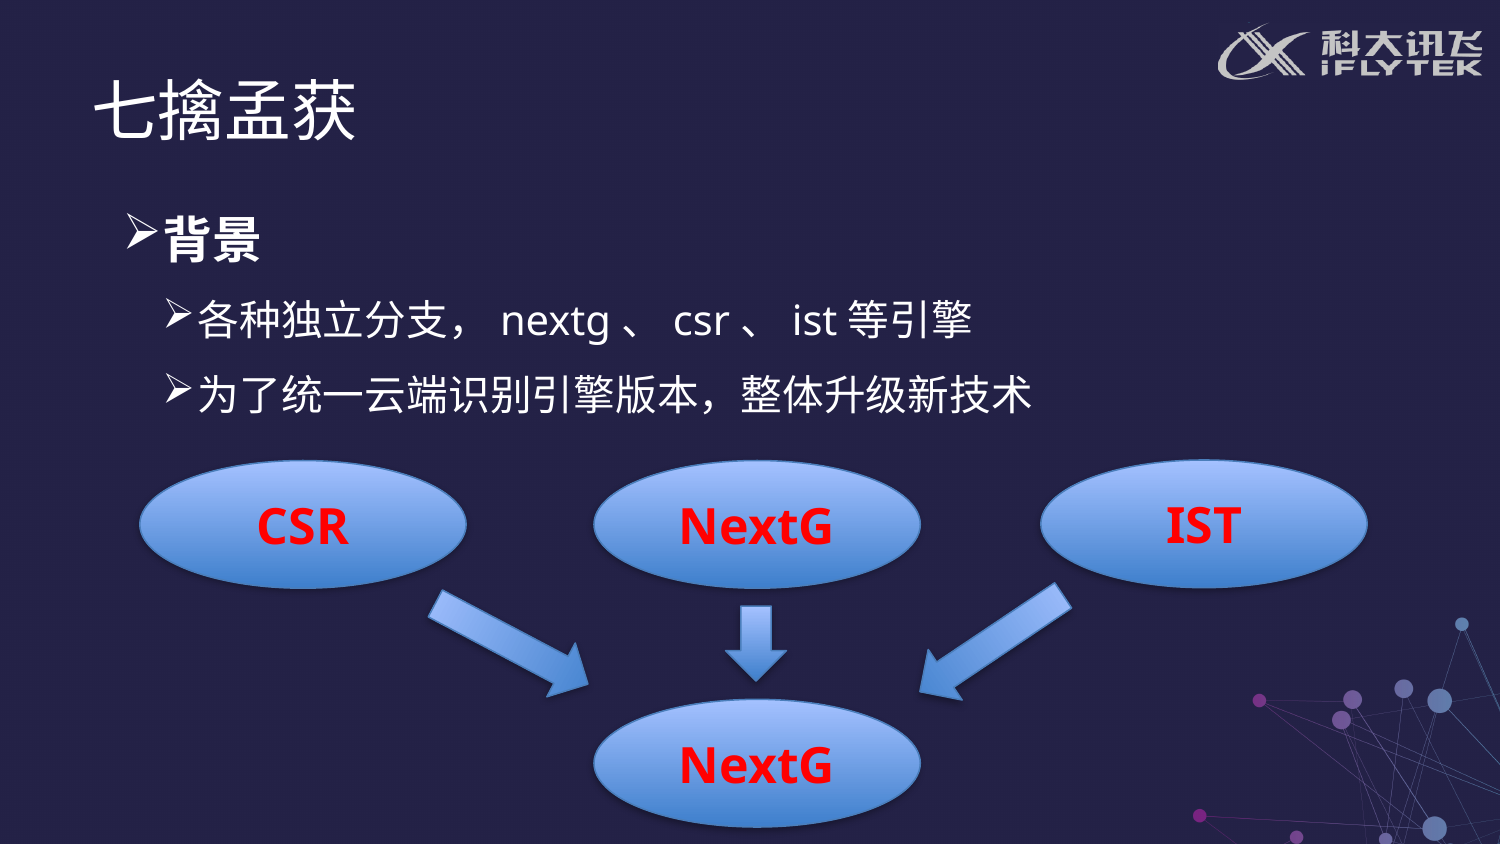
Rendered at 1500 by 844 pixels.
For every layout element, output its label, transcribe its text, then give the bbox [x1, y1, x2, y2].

picture [0, 0, 1500, 844]
text_box CSR [139, 459, 467, 589]
text_box 背景 各种独立分支，nextg、csr、ist等引擎 为了统一云端识别引擎版本，整体升级新技术 [107, 170, 1407, 426]
text_box NextG [593, 459, 922, 589]
text_box [919, 582, 1073, 701]
text_box [427, 589, 589, 698]
text_box 七擒孟获 [76, 61, 374, 157]
text_box [724, 605, 788, 682]
text_box NextG [593, 698, 922, 828]
text_box IST [1040, 459, 1368, 589]
